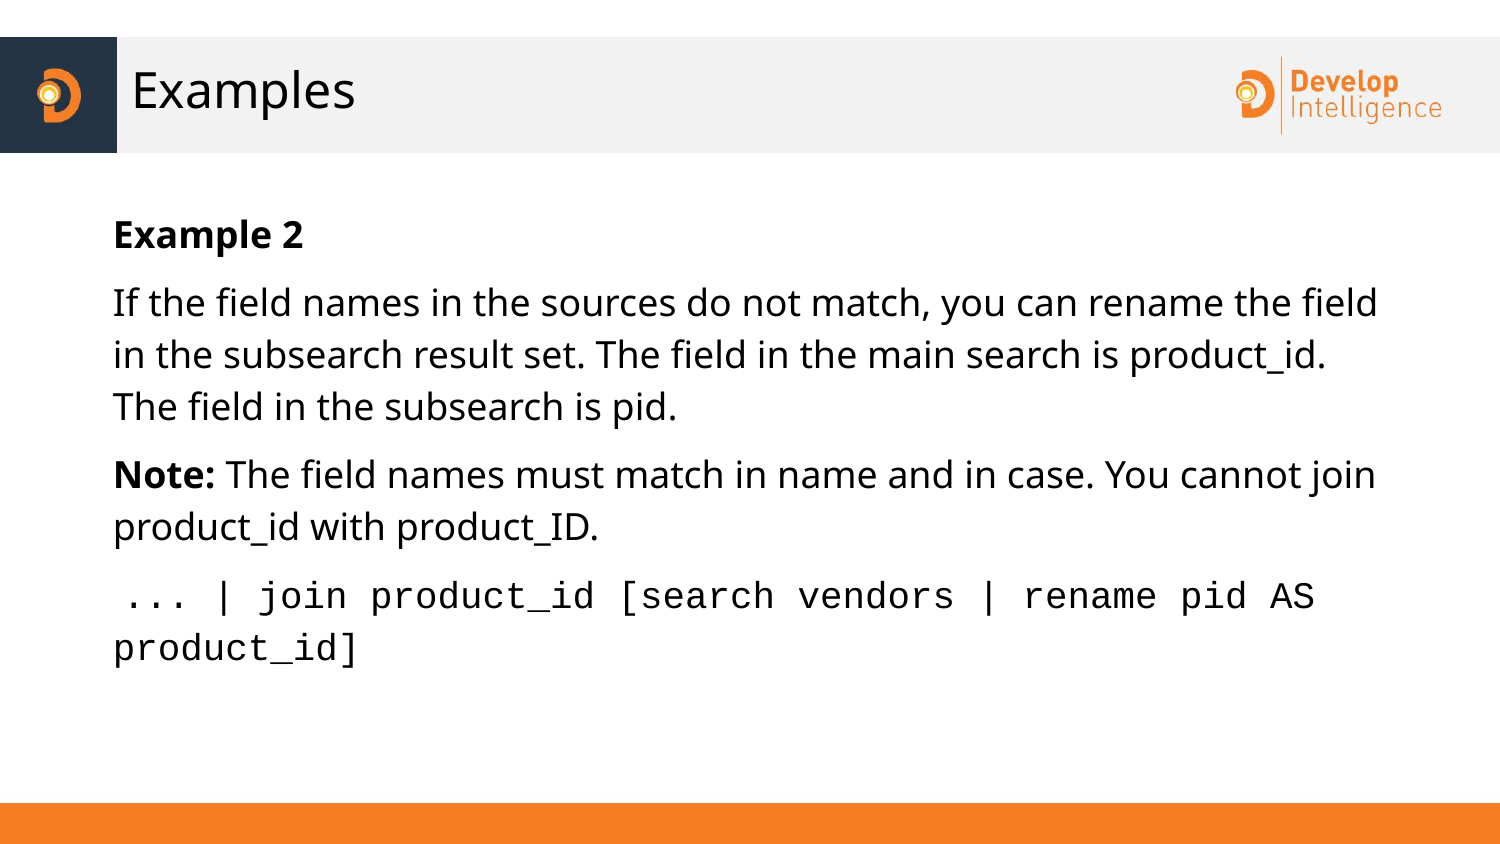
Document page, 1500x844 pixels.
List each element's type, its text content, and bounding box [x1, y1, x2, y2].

title Examples [119, 36, 1112, 149]
list Example 2 If the field names in the sources do not match, you can rename the field in the subsearch result set. The field in the main search is product_id. The field in the subsearch is pid. Note: The field names must match in name and in case. You cannot join product_id with product_ID. ... | join product_id [search vendors | rename pid AS product_id] [101, 198, 1396, 762]
picture [0, 0, 1500, 844]
